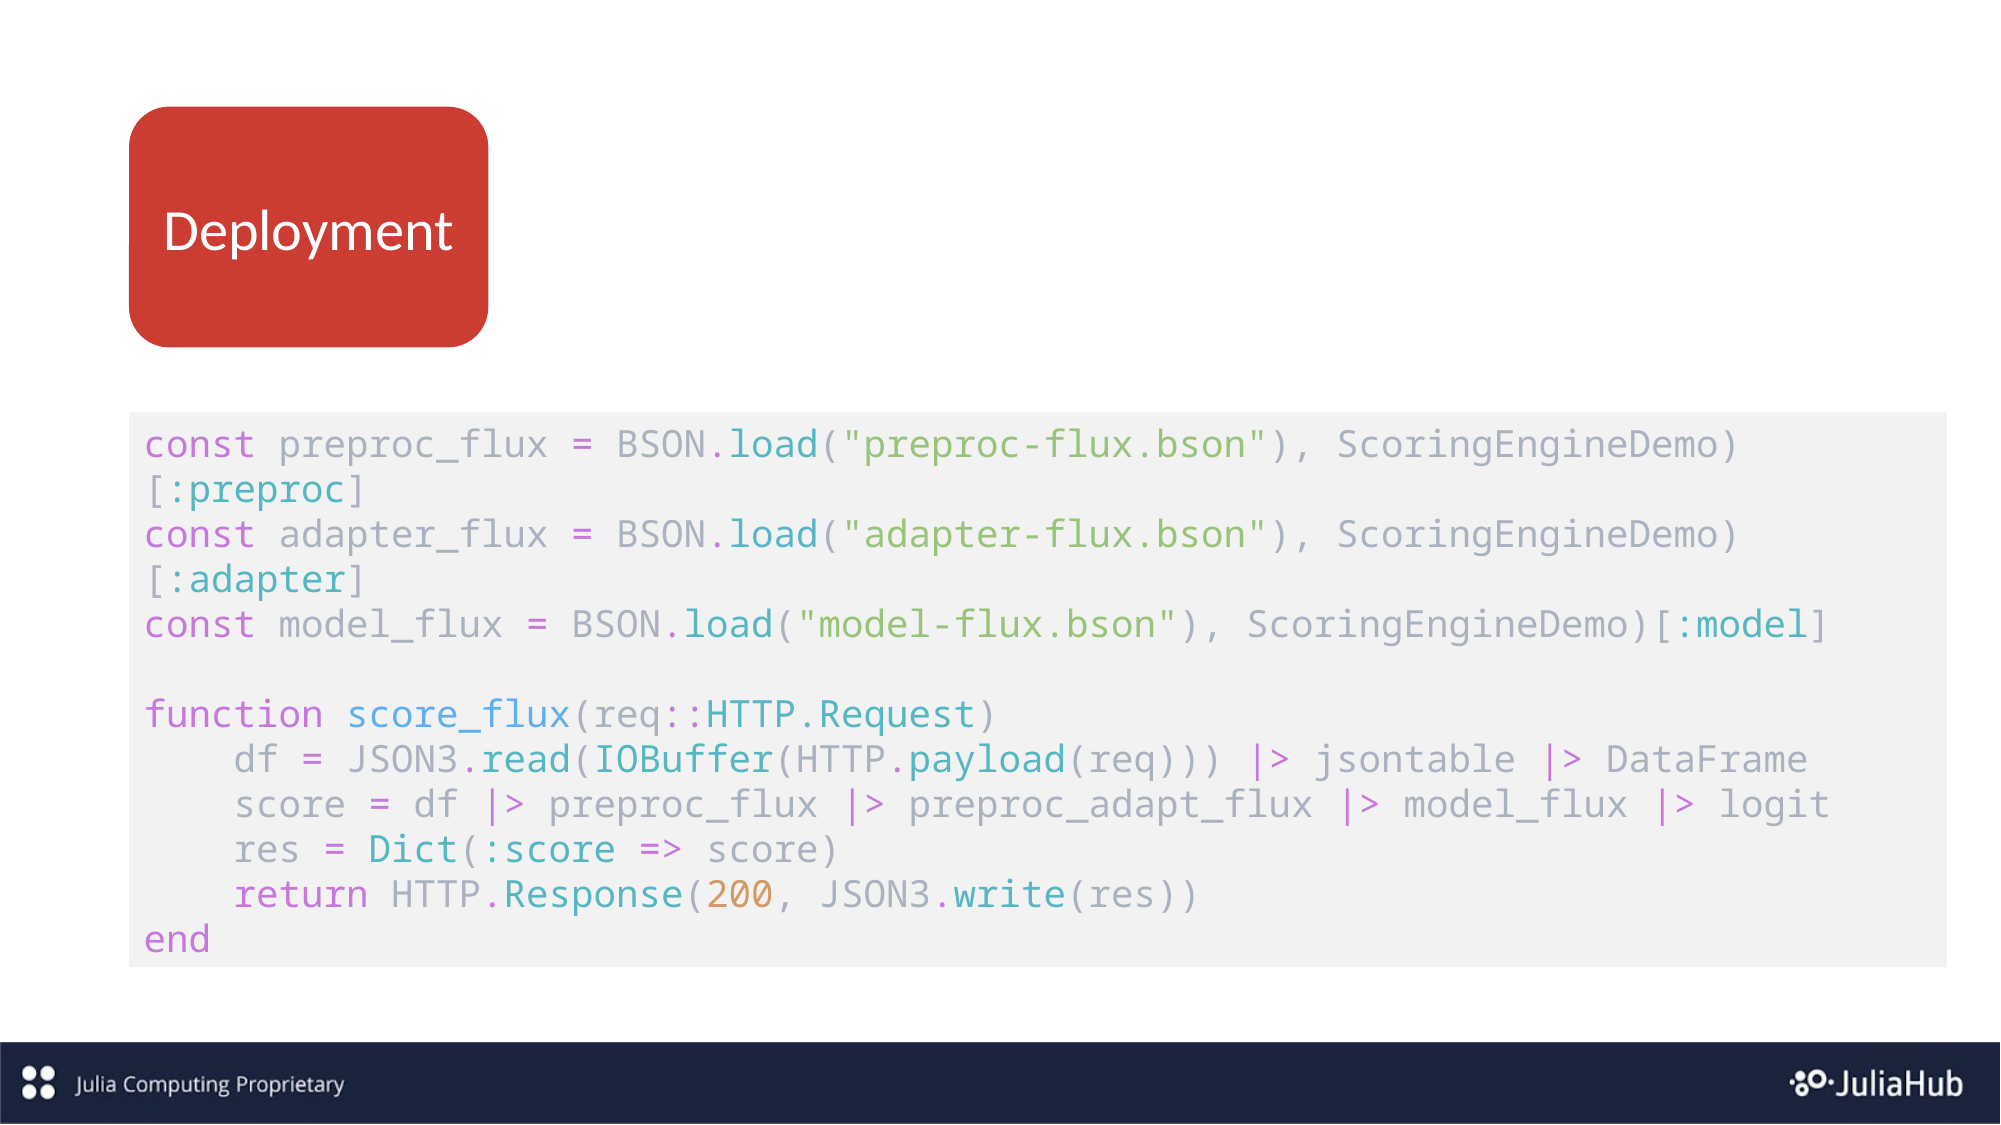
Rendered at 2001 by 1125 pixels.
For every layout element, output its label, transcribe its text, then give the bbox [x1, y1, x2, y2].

text_box const preproc_flux = BSON.load("preproc-flux.bson"), ScoringEngineDemo)[:preproc] const adapter_flux = BSON.load("adapter-flux.bson"), ScoringEngineDemo)[:adapter] const model_flux = BSON.load("model-flux.bson"), ScoringEngineDemo)[:model] function score_flux(req::HTTP.Request) df = JSON3.read(IOBuffer(HTTP.payload(req))) |> jsontable |> DataFrame score = df |> preproc_flux |> preproc_adapt_flux |> model_flux |> logit res = Dict(:score => score) return HTTP.Response(200, JSON3.write(res)) end [129, 412, 1947, 968]
picture [0, 1042, 2000, 1124]
text_box Deployment [127, 105, 490, 349]
